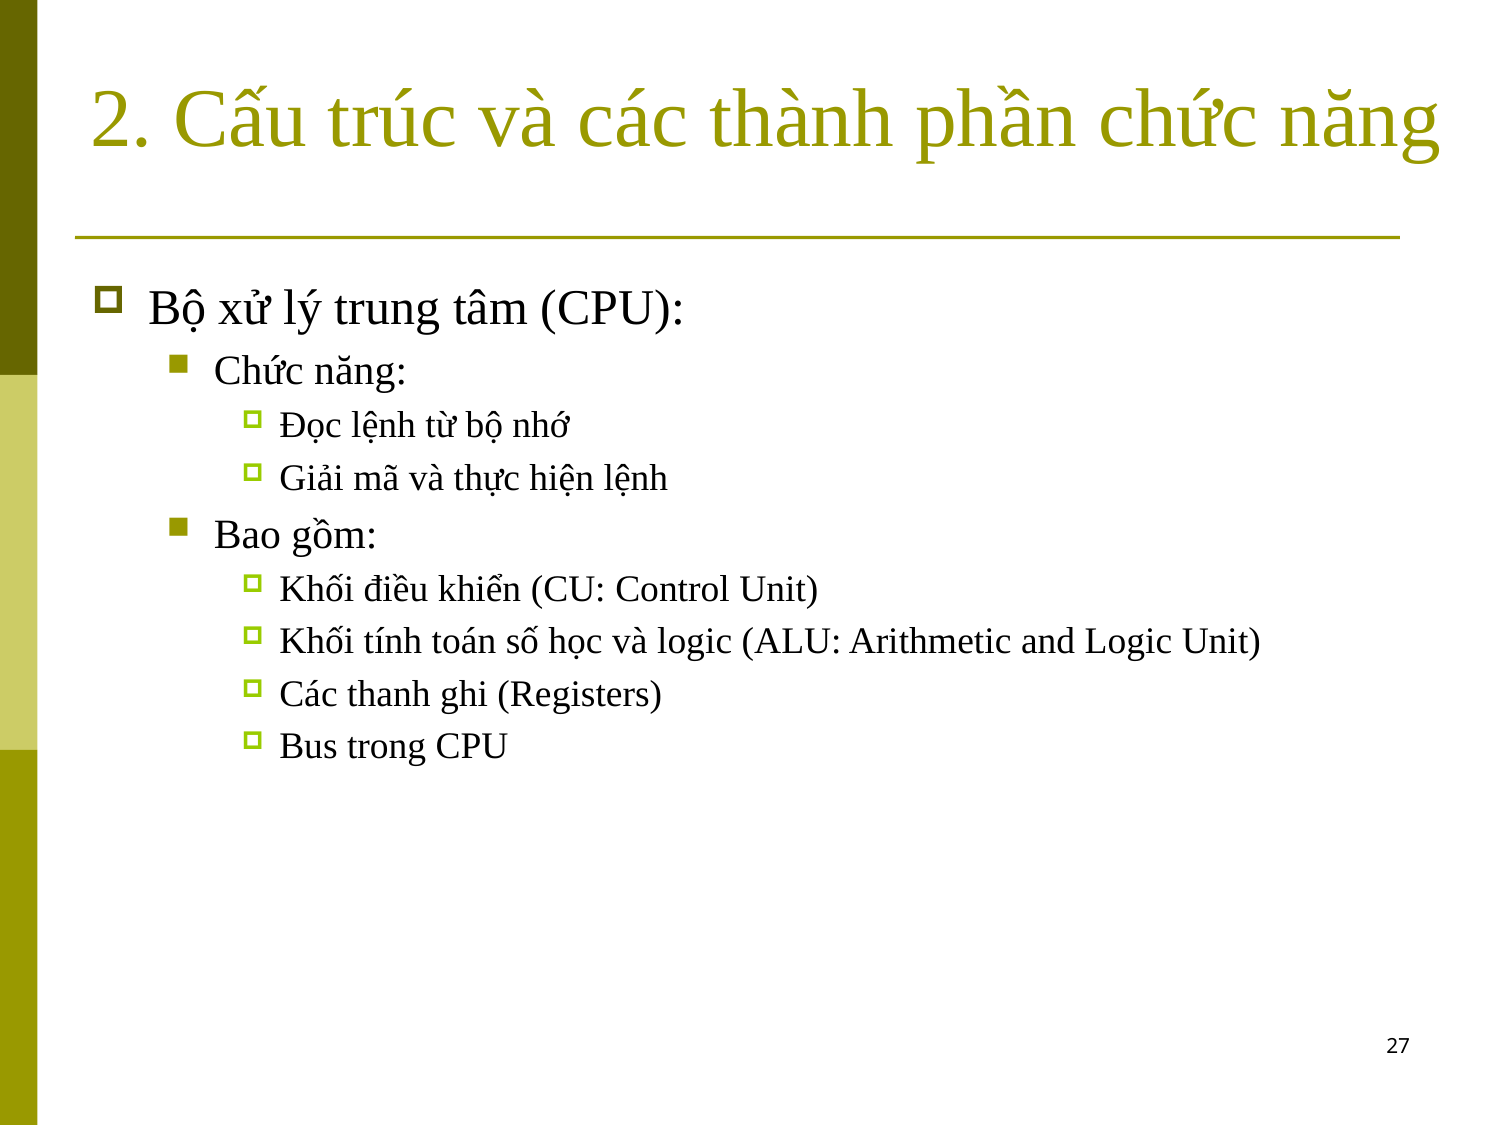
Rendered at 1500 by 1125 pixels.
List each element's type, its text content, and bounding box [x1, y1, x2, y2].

title 2. Cấu trúc và các thành phần chức năng [75, 0, 1500, 171]
slide_number 27 [1074, 1024, 1426, 1101]
list Bộ xử lý trung tâm (CPU): Chức năng: Đọc lệnh từ bộ nhớ Giải mã và thực hiện lệnh Bao gồm: Khối điều khiển (CU: Control Unit) Khối tính toán số học và logic (ALU: Arithmetic and Logic Unit) Các thanh ghi (Registers) Bus trong CPU [76, 267, 1437, 787]
